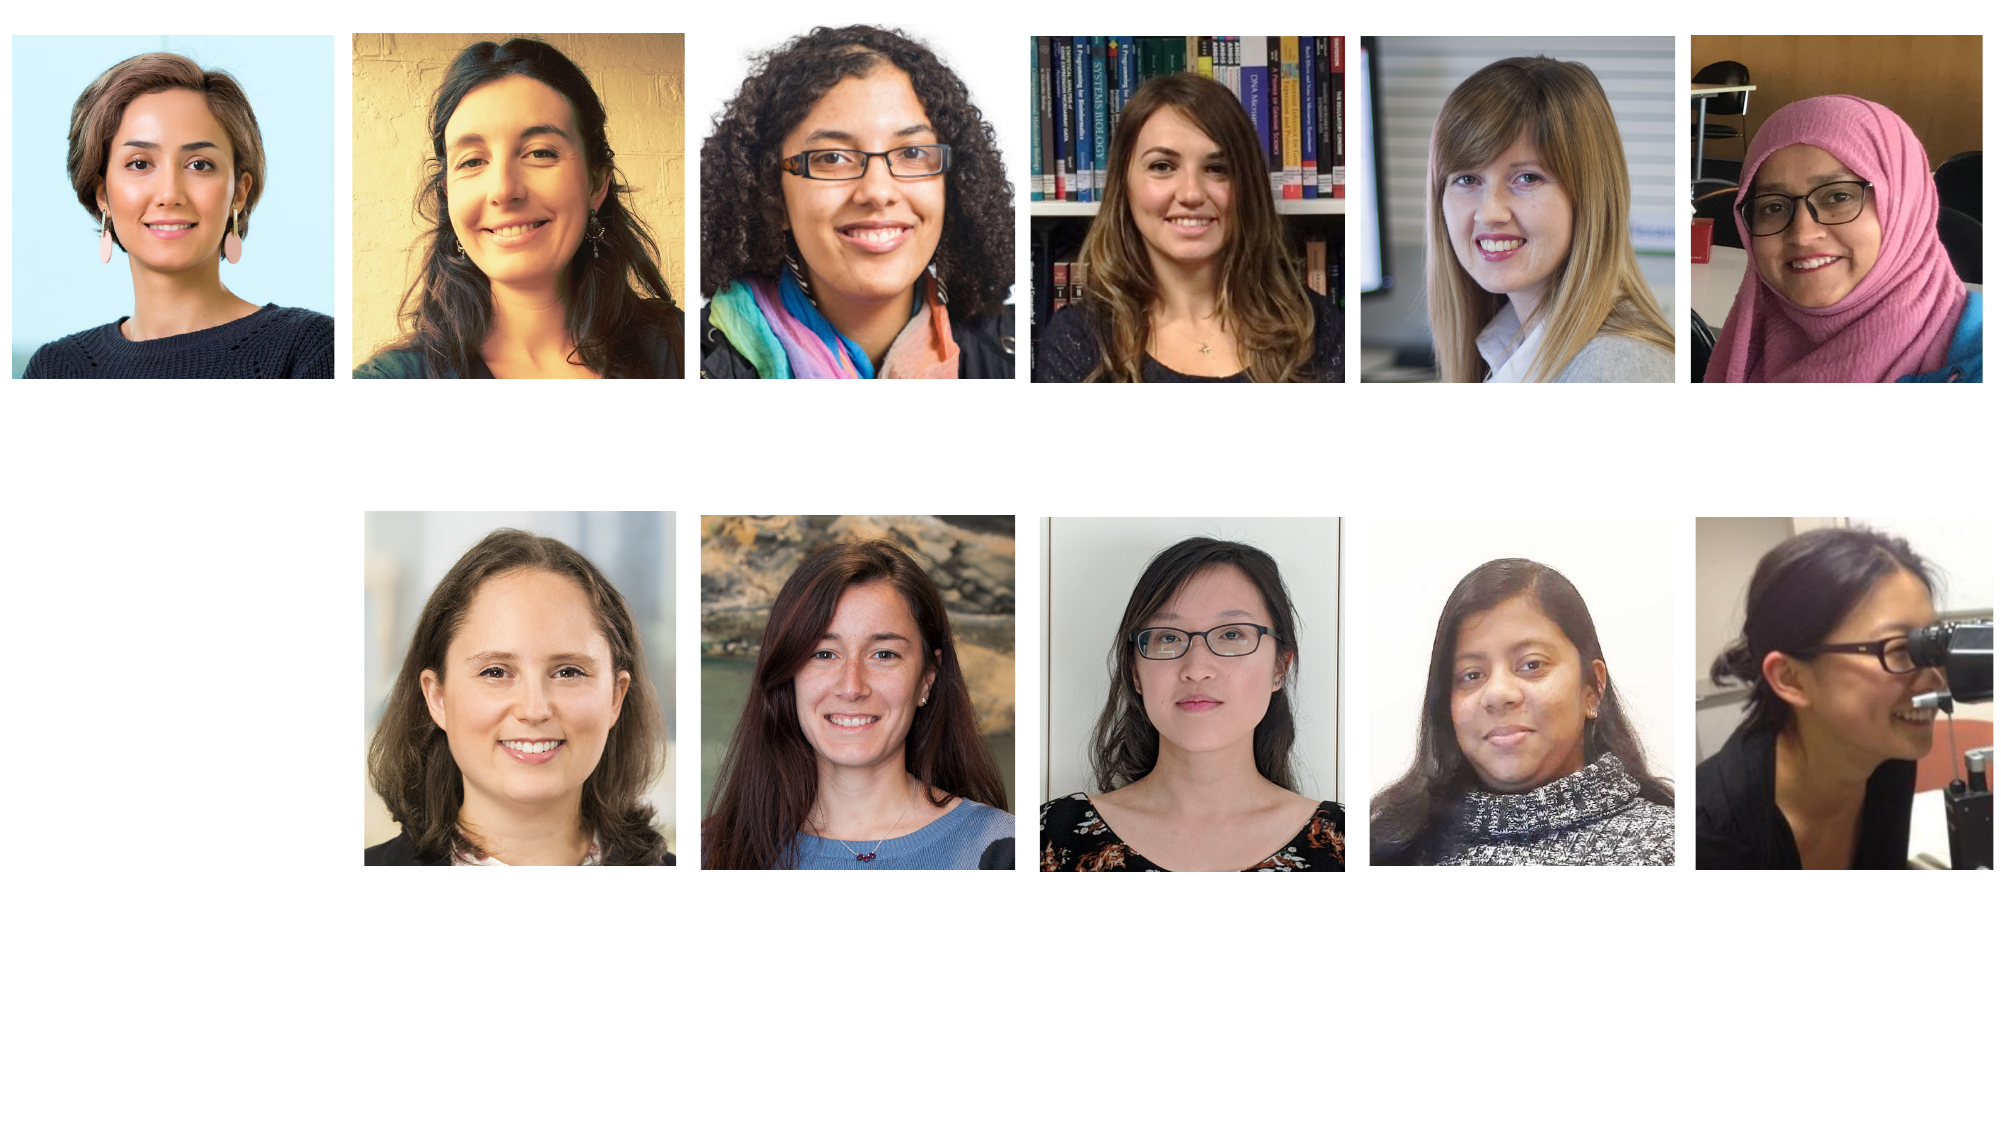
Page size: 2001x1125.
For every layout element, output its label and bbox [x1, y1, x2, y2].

picture [700, 23, 1016, 379]
picture [352, 33, 685, 379]
picture [364, 511, 677, 866]
picture [1695, 517, 1994, 870]
picture [1030, 36, 1345, 383]
picture [1360, 36, 1676, 383]
picture [1690, 35, 1983, 383]
picture [12, 35, 335, 379]
picture [700, 515, 1675, 872]
